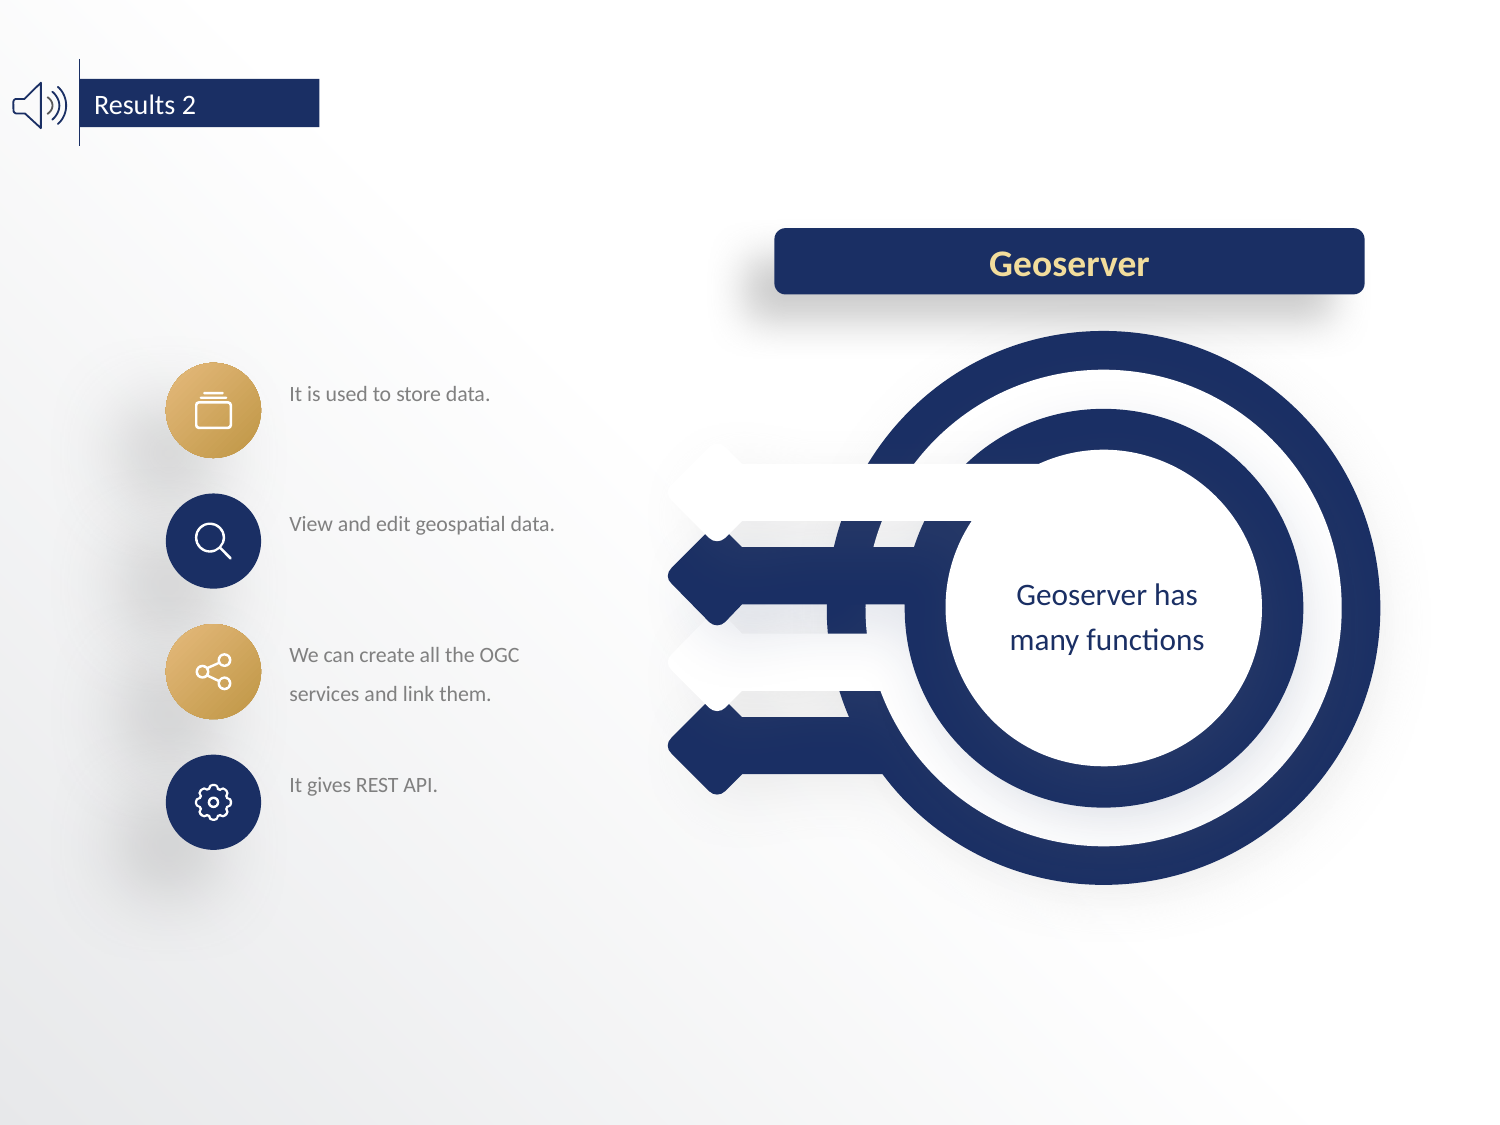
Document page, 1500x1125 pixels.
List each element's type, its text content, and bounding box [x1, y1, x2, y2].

text_box [195, 401, 233, 430]
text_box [666, 369, 1342, 847]
text_box Geoserver [774, 228, 1365, 295]
text_box [165, 362, 262, 459]
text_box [12, 58, 320, 147]
text_box [195, 653, 232, 691]
text_box [194, 783, 233, 821]
text_box [165, 493, 262, 589]
text_box It gives REST API. [274, 750, 607, 805]
text_box [165, 624, 262, 720]
text_box [203, 391, 224, 395]
text_box View and edit geospatial data. [274, 489, 607, 544]
text_box We can create all the OGC services and link them. [274, 620, 607, 714]
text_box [666, 416, 1262, 767]
text_box [194, 522, 232, 560]
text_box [666, 330, 1381, 885]
text_box It is used to store data. [274, 358, 607, 413]
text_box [666, 408, 1304, 808]
text_box [165, 754, 262, 850]
